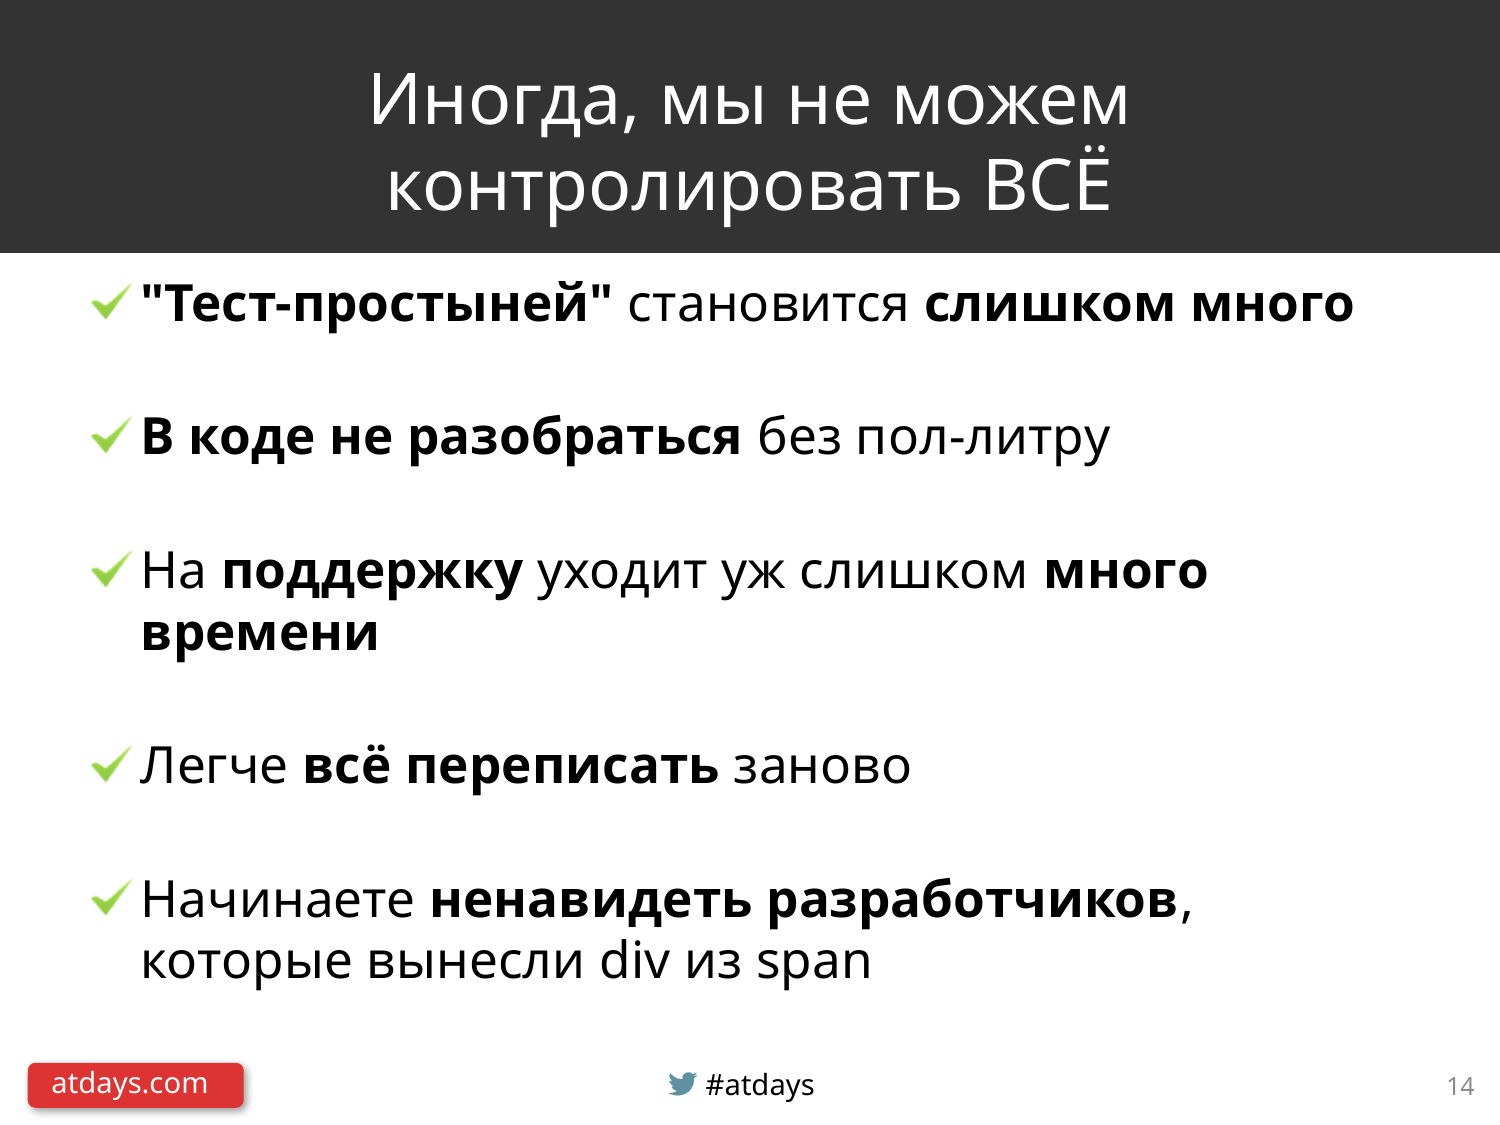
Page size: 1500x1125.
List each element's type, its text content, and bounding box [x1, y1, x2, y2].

picture [89, 873, 137, 920]
picture [662, 1063, 703, 1104]
slide_number 14 [1139, 1057, 1490, 1118]
picture [89, 739, 137, 787]
picture [89, 410, 137, 458]
title Иногда, мы не можем контролировать ВСЁ [75, 45, 1425, 233]
text_box "Тест-простыней" становится слишком много В коде не разобраться без пол-литру На поддержку уходит уж слишком много времени Легче всё переписать заново Начинаете ненавидеть разработчиков, которые вынесли div из span [74, 262, 1425, 1005]
picture [89, 277, 137, 324]
picture [89, 544, 137, 592]
